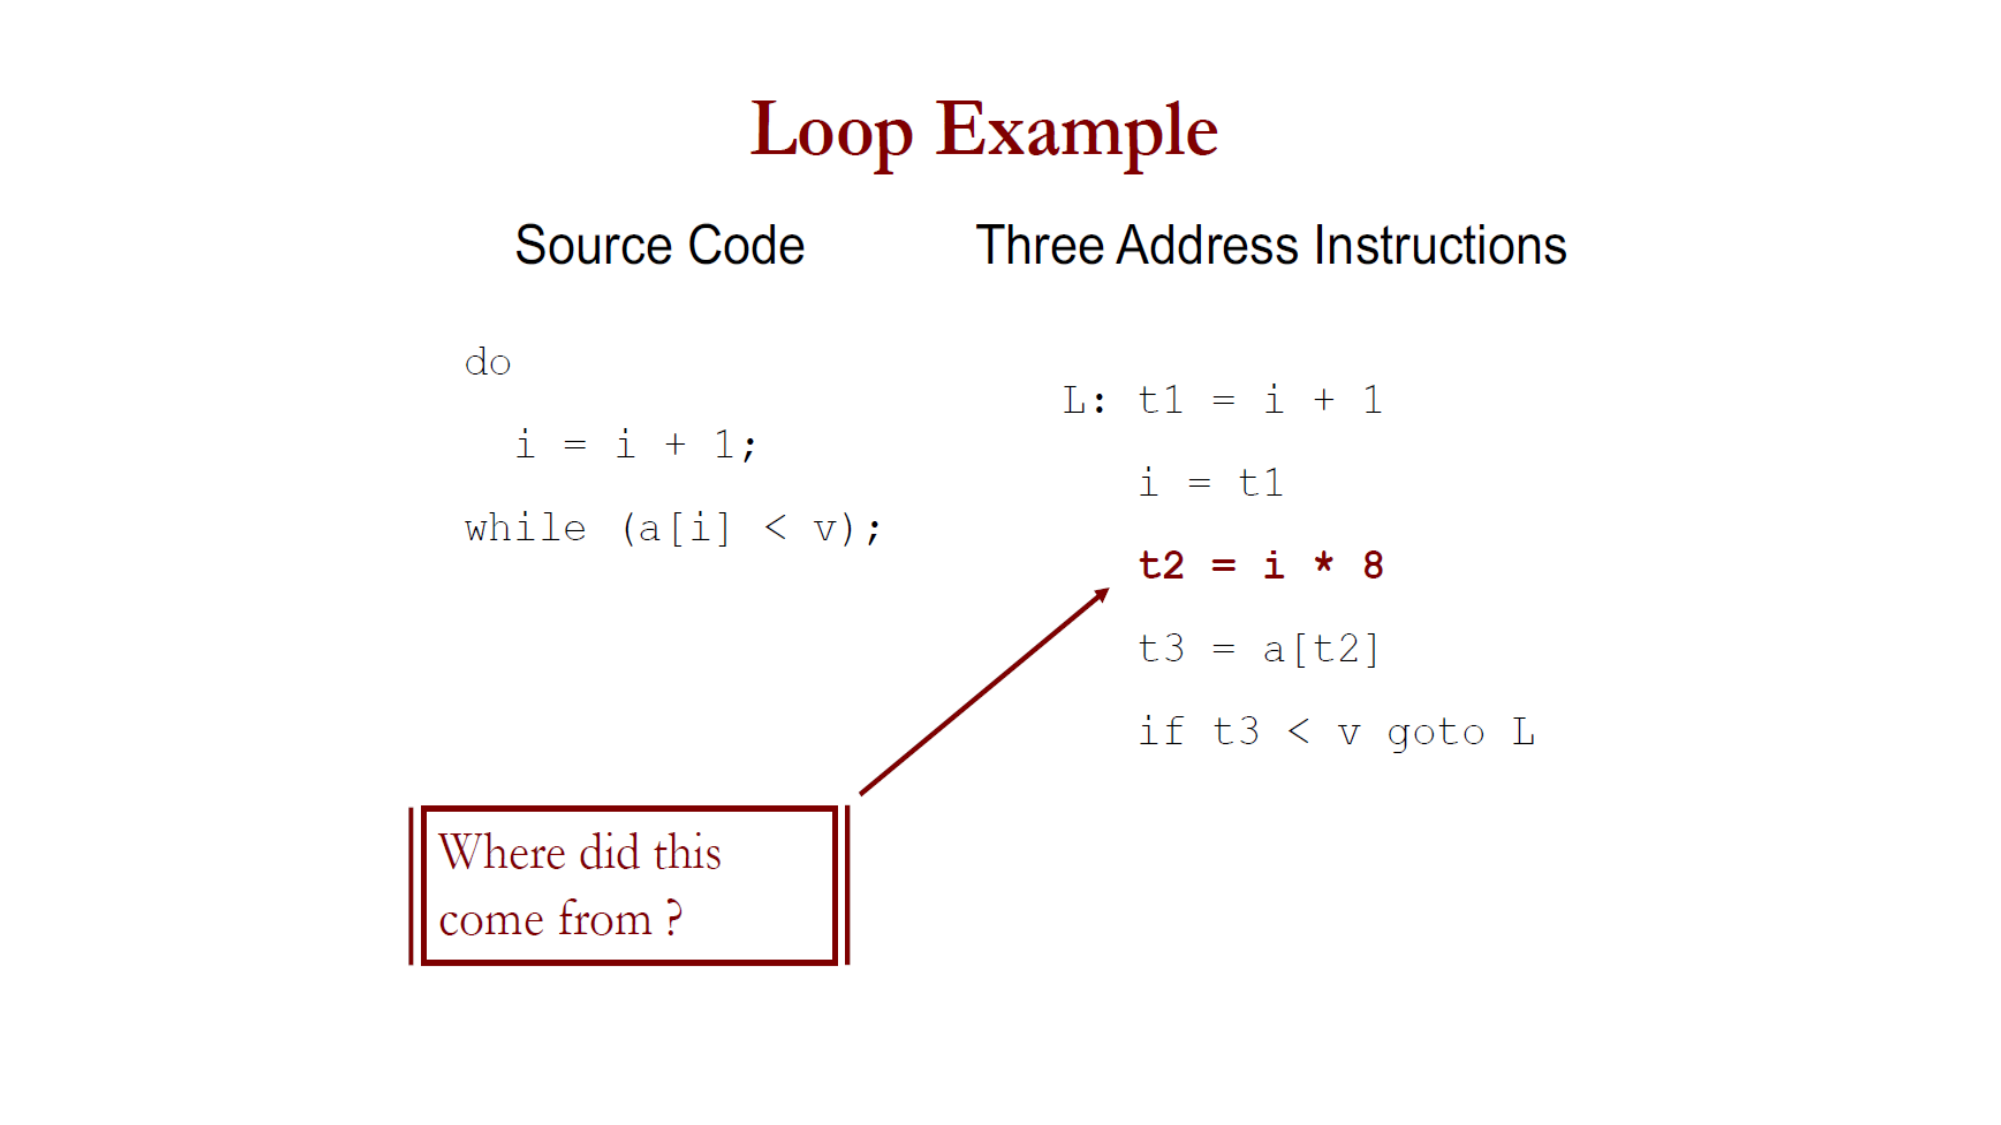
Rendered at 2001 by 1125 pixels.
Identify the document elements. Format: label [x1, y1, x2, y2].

list [398, 93, 1586, 997]
